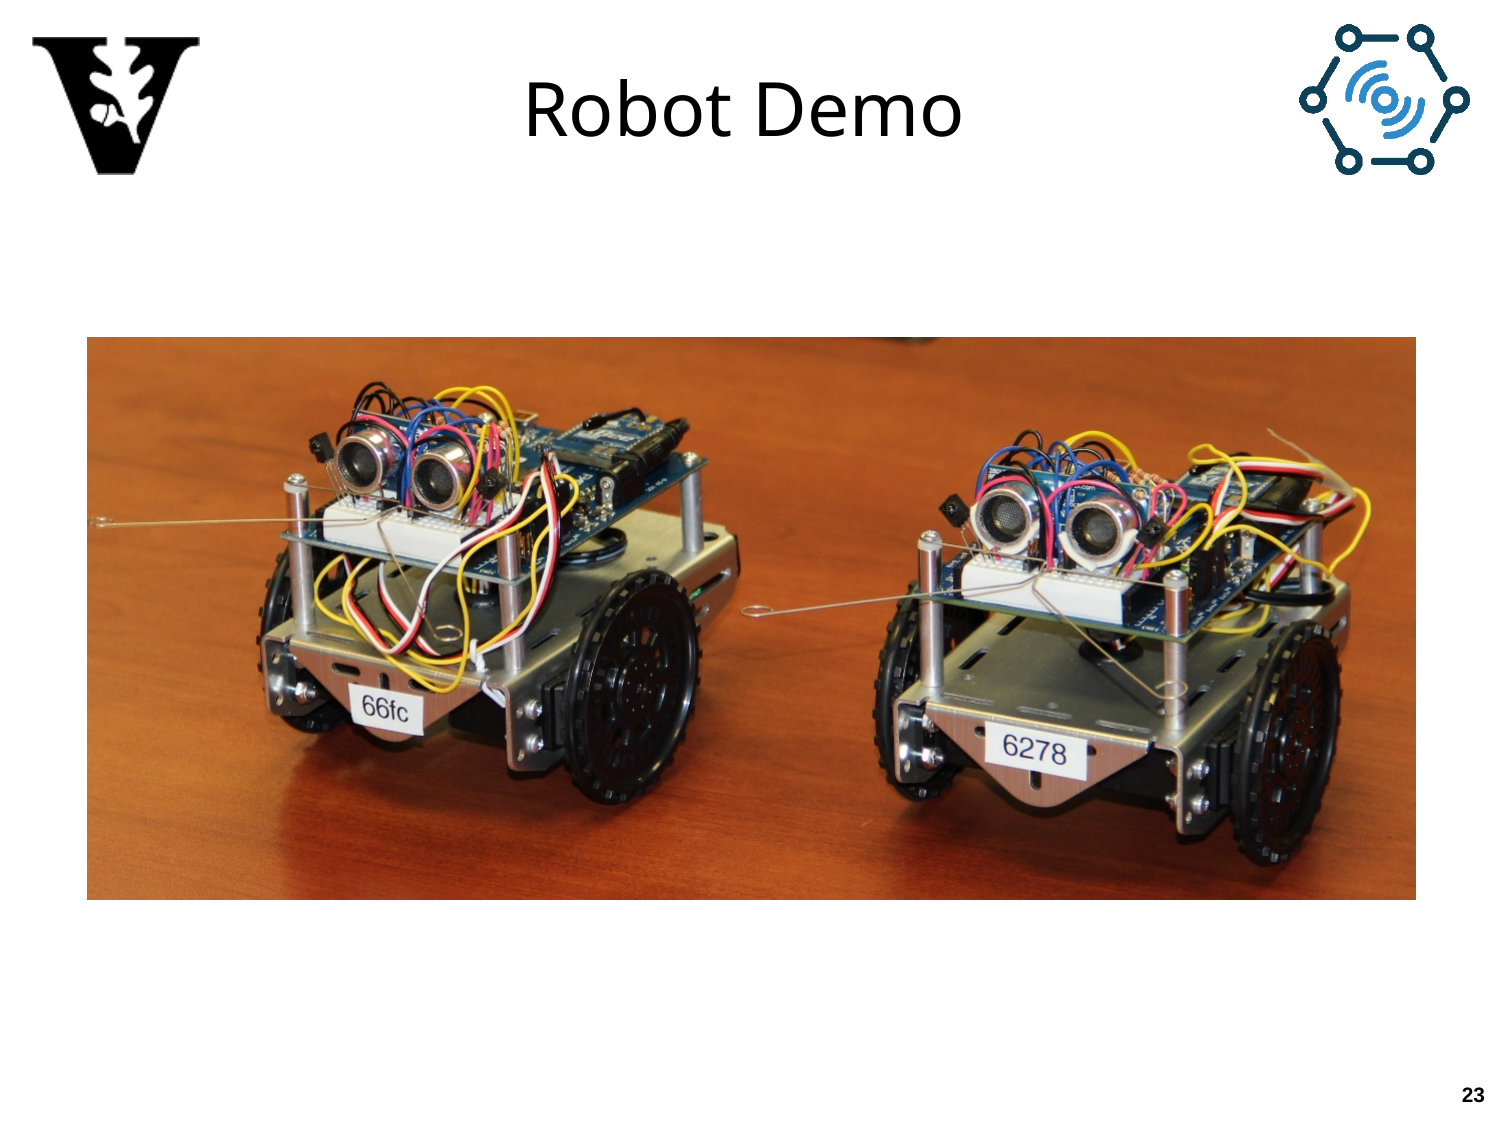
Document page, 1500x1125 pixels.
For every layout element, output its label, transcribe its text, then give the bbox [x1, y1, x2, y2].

picture [1299, 24, 1470, 175]
picture [32, 37, 200, 175]
slide_number 23 [1374, 1062, 1500, 1125]
picture [87, 337, 1416, 901]
title Robot Demo [237, 37, 1250, 175]
